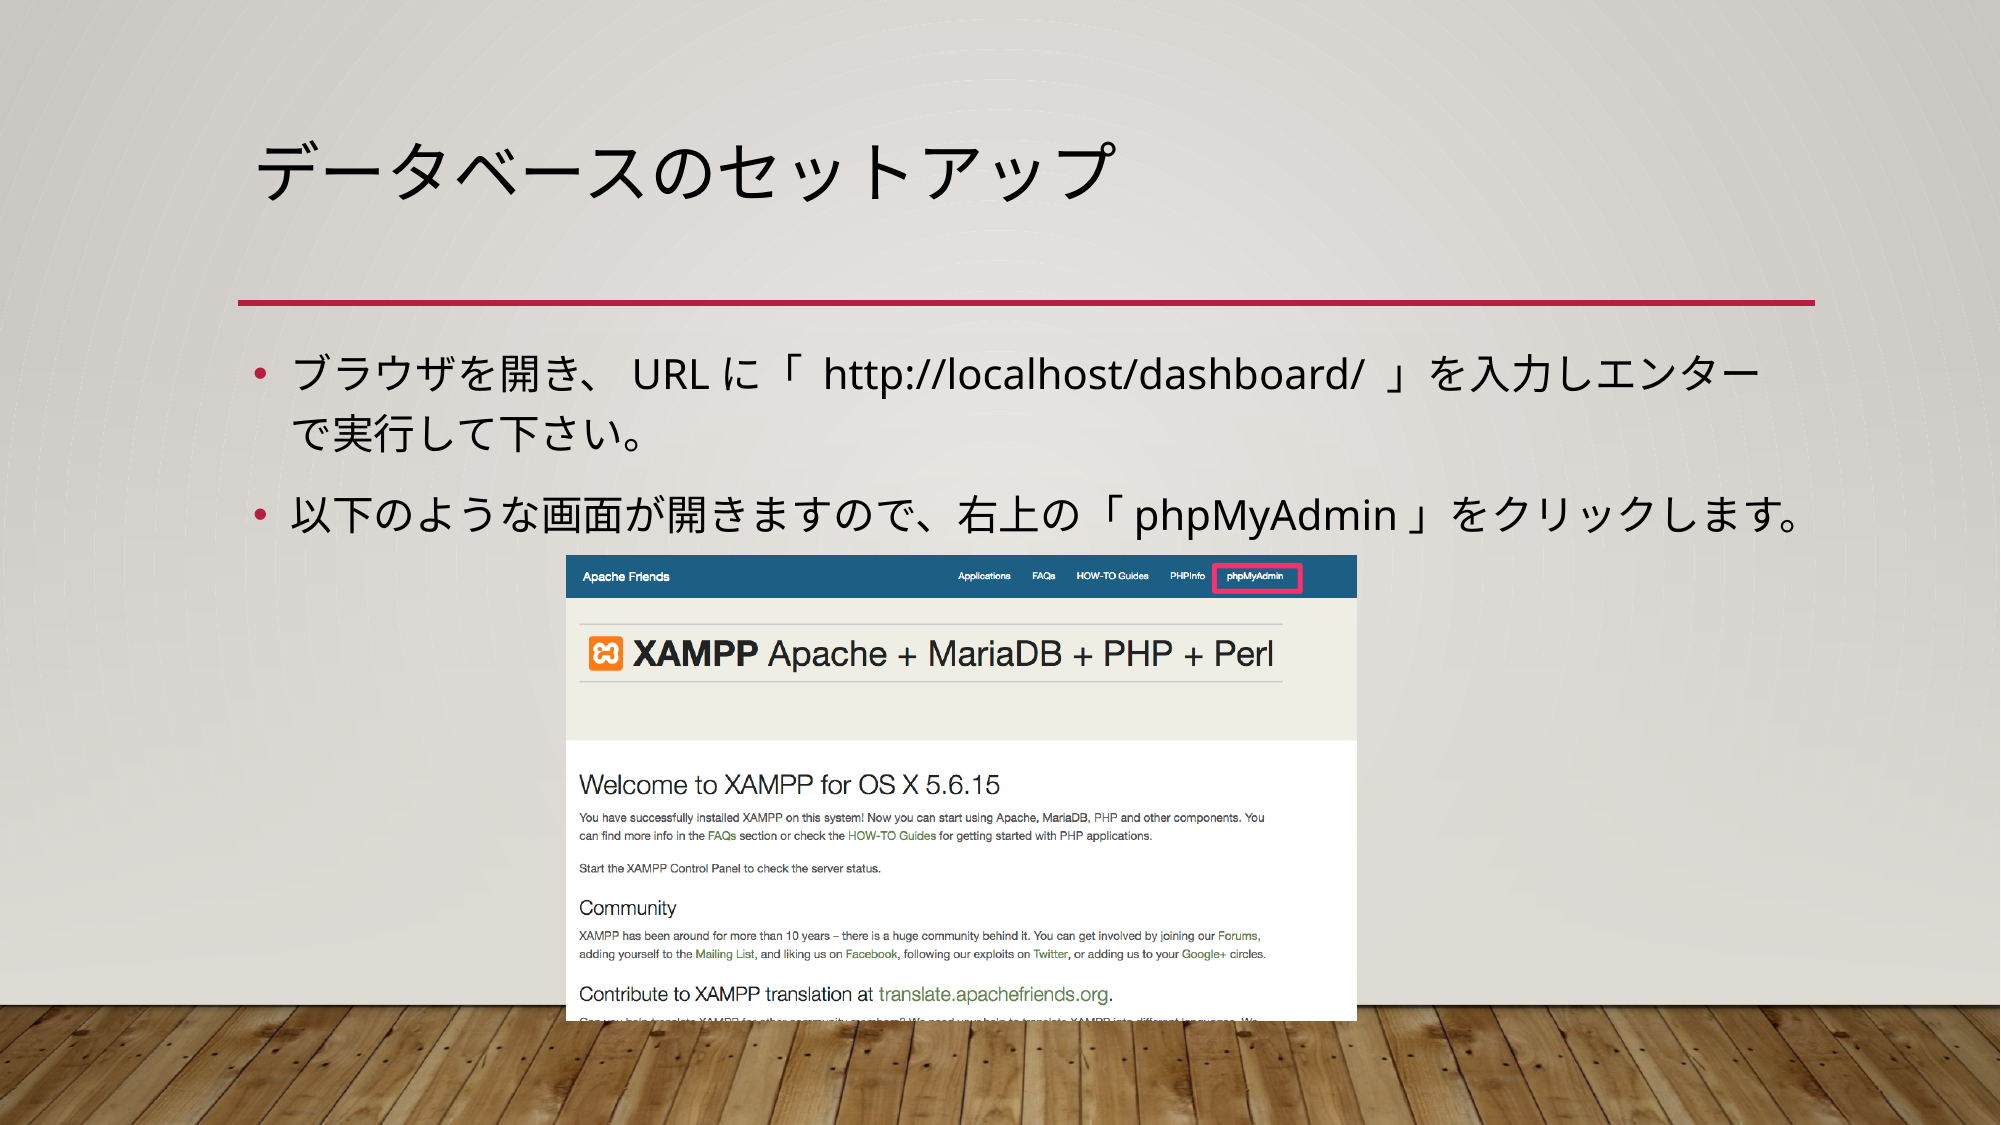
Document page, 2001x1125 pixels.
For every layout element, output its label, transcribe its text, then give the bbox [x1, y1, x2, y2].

title データベースのセットアップ [238, 131, 1814, 305]
list ブラウザを開き、URLに「 http://localhost/dashboard/ 」を入力しエンターで実行して下さい。 以下のような画面が開きますので、右上の「phpMyAdmin」をクリックします。 [238, 330, 1814, 897]
picture [0, 554, 2000, 1125]
